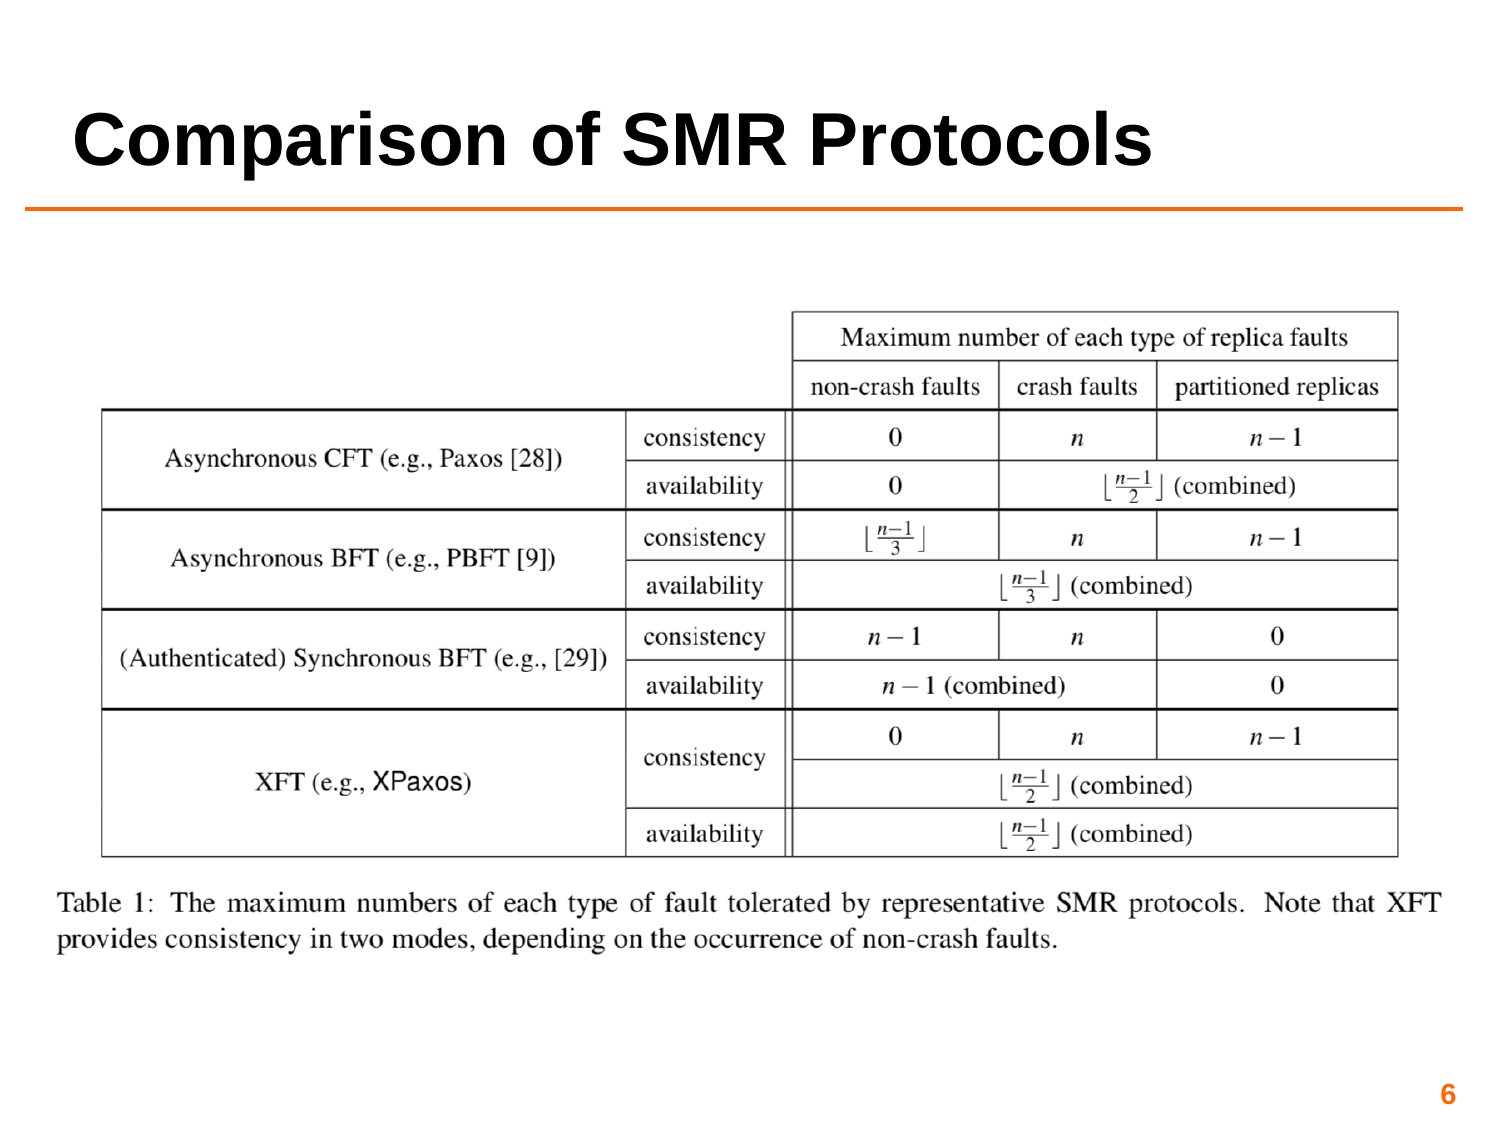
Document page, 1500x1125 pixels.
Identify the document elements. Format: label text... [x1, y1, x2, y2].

picture [47, 298, 1453, 965]
slide_number 6 [1112, 1074, 1463, 1110]
title Comparison of SMR Protocols [57, 12, 1463, 188]
